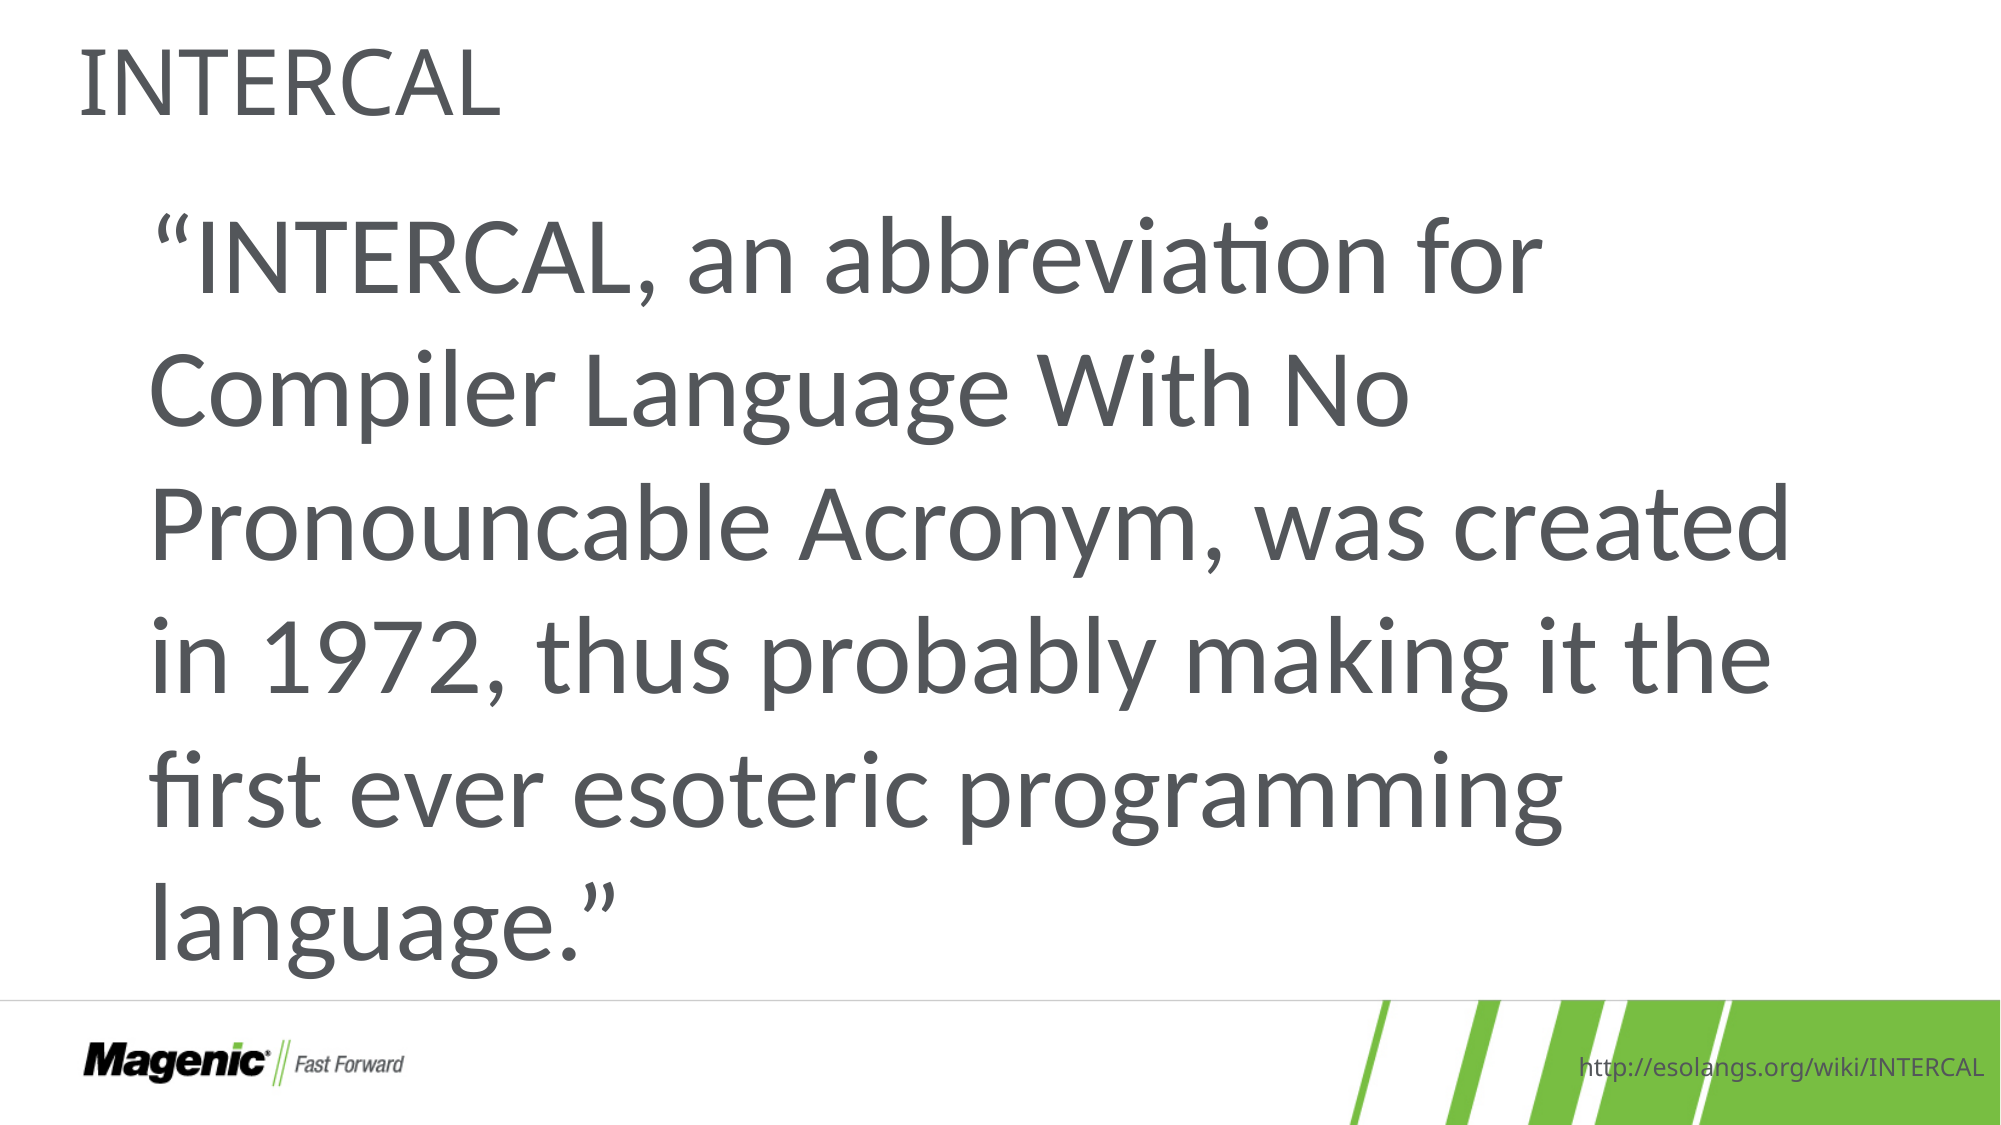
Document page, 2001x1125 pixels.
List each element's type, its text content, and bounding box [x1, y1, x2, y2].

text_box “INTERCAL, an abbreviation for Compiler Language With No Pronouncable Acronym, was created in 1972, thus probably making it the first ever esoteric programming language.” [133, 175, 1867, 990]
title INTERCAL [63, 41, 1938, 131]
text_box http://esolangs.org/wiki/INTERCAL [920, 1029, 2000, 1104]
picture [0, 0, 2001, 1125]
